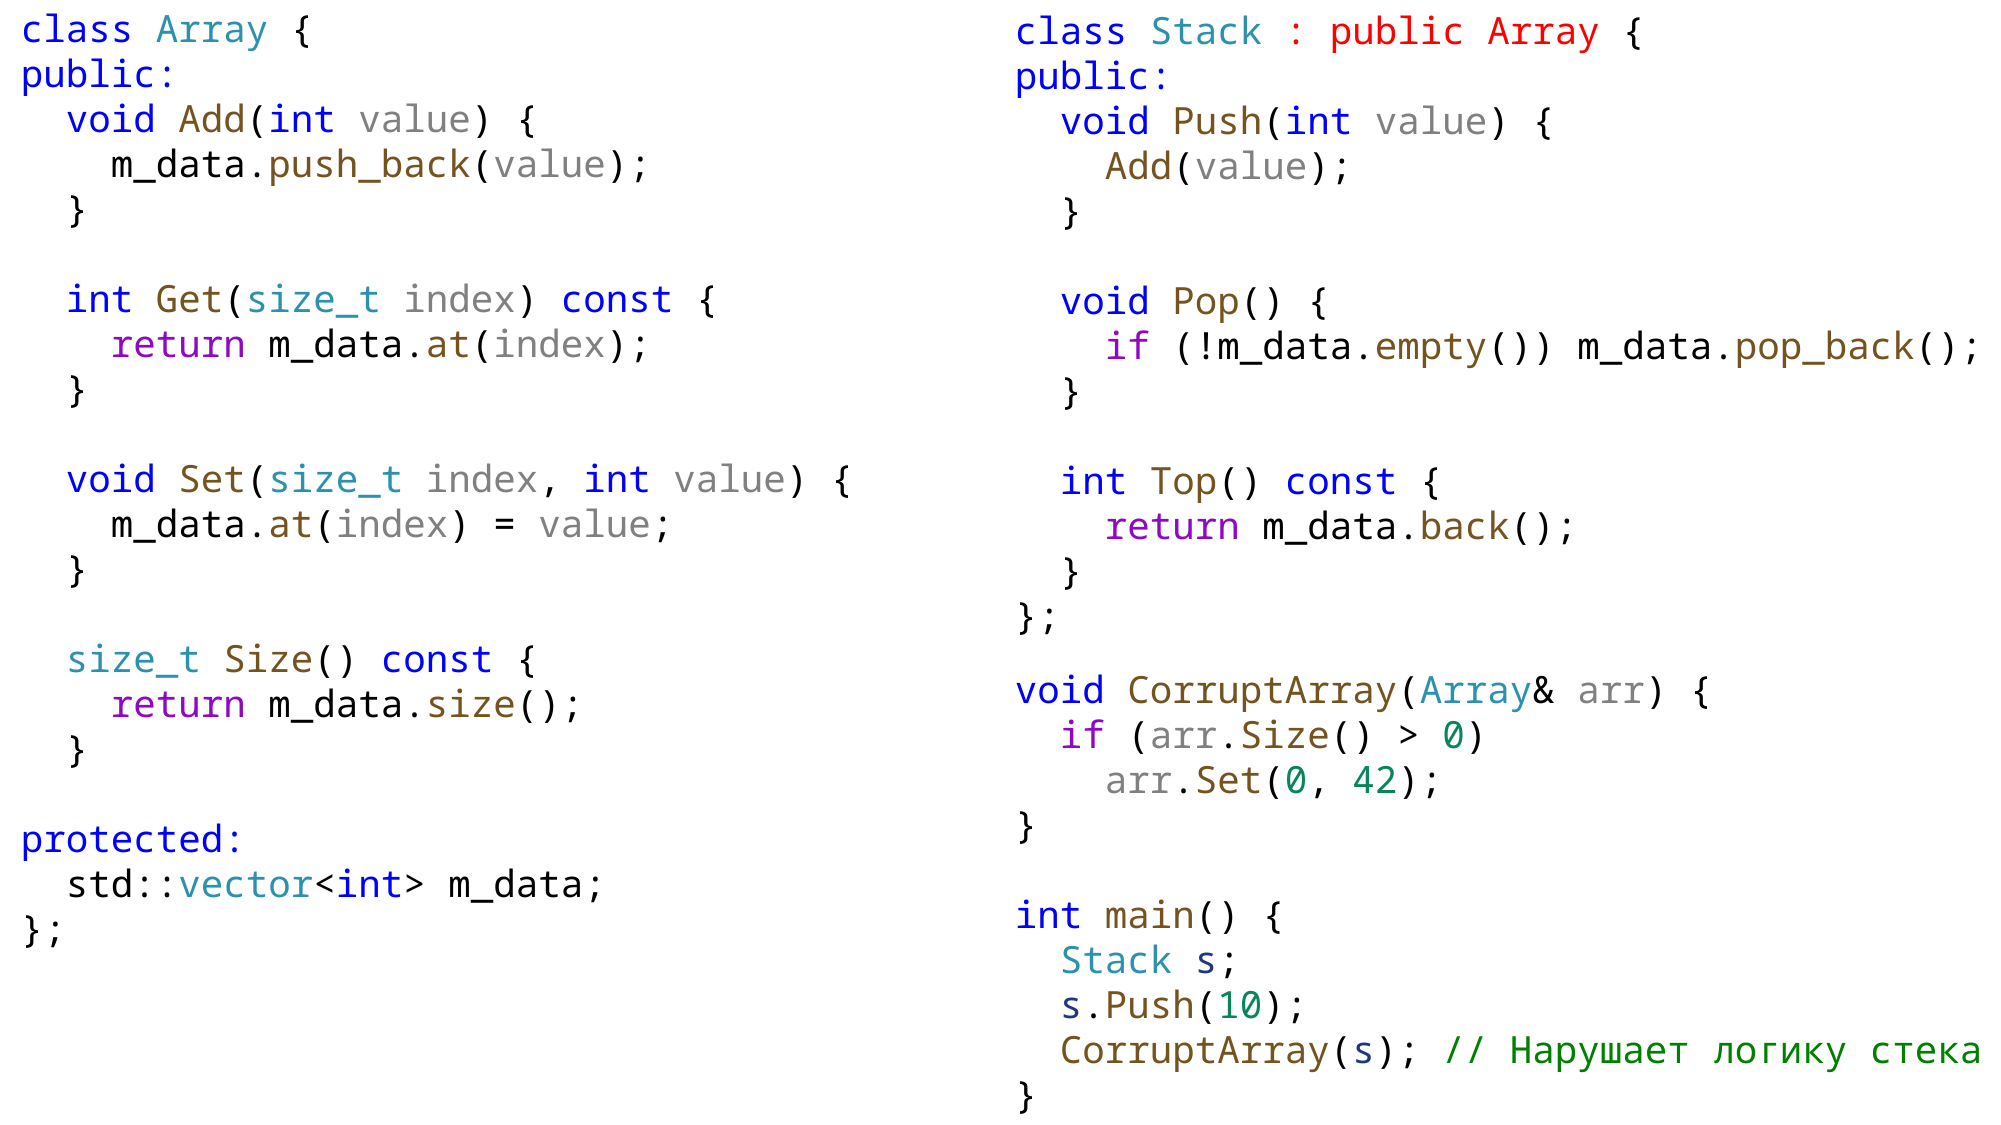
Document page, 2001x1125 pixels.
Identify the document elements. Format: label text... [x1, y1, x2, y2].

text_box void CorruptArray(Array& arr) { if (arr.Size() > 0) arr.Set(0, 42); } int main() { Stack s; s.Push(10); CorruptArray(s); // Нарушает логику стека } [999, 658, 2000, 1124]
text_box class Stack : public Array { public: void Push(int value) { Add(value); } void Pop() { if (!m_data.empty()) m_data.pop_back(); } int Top() const { return m_data.back(); } }; [999, 0, 2000, 645]
text_box class Array { public: void Add(int value) { m_data.push_back(value); } int Get(size_t index) const { return m_data.at(index); } void Set(size_t index, int value) { m_data.at(index) = value; } size_t Size() const { return m_data.size(); } protected: std::vector<int> m_data; }; [6, 0, 906, 1003]
